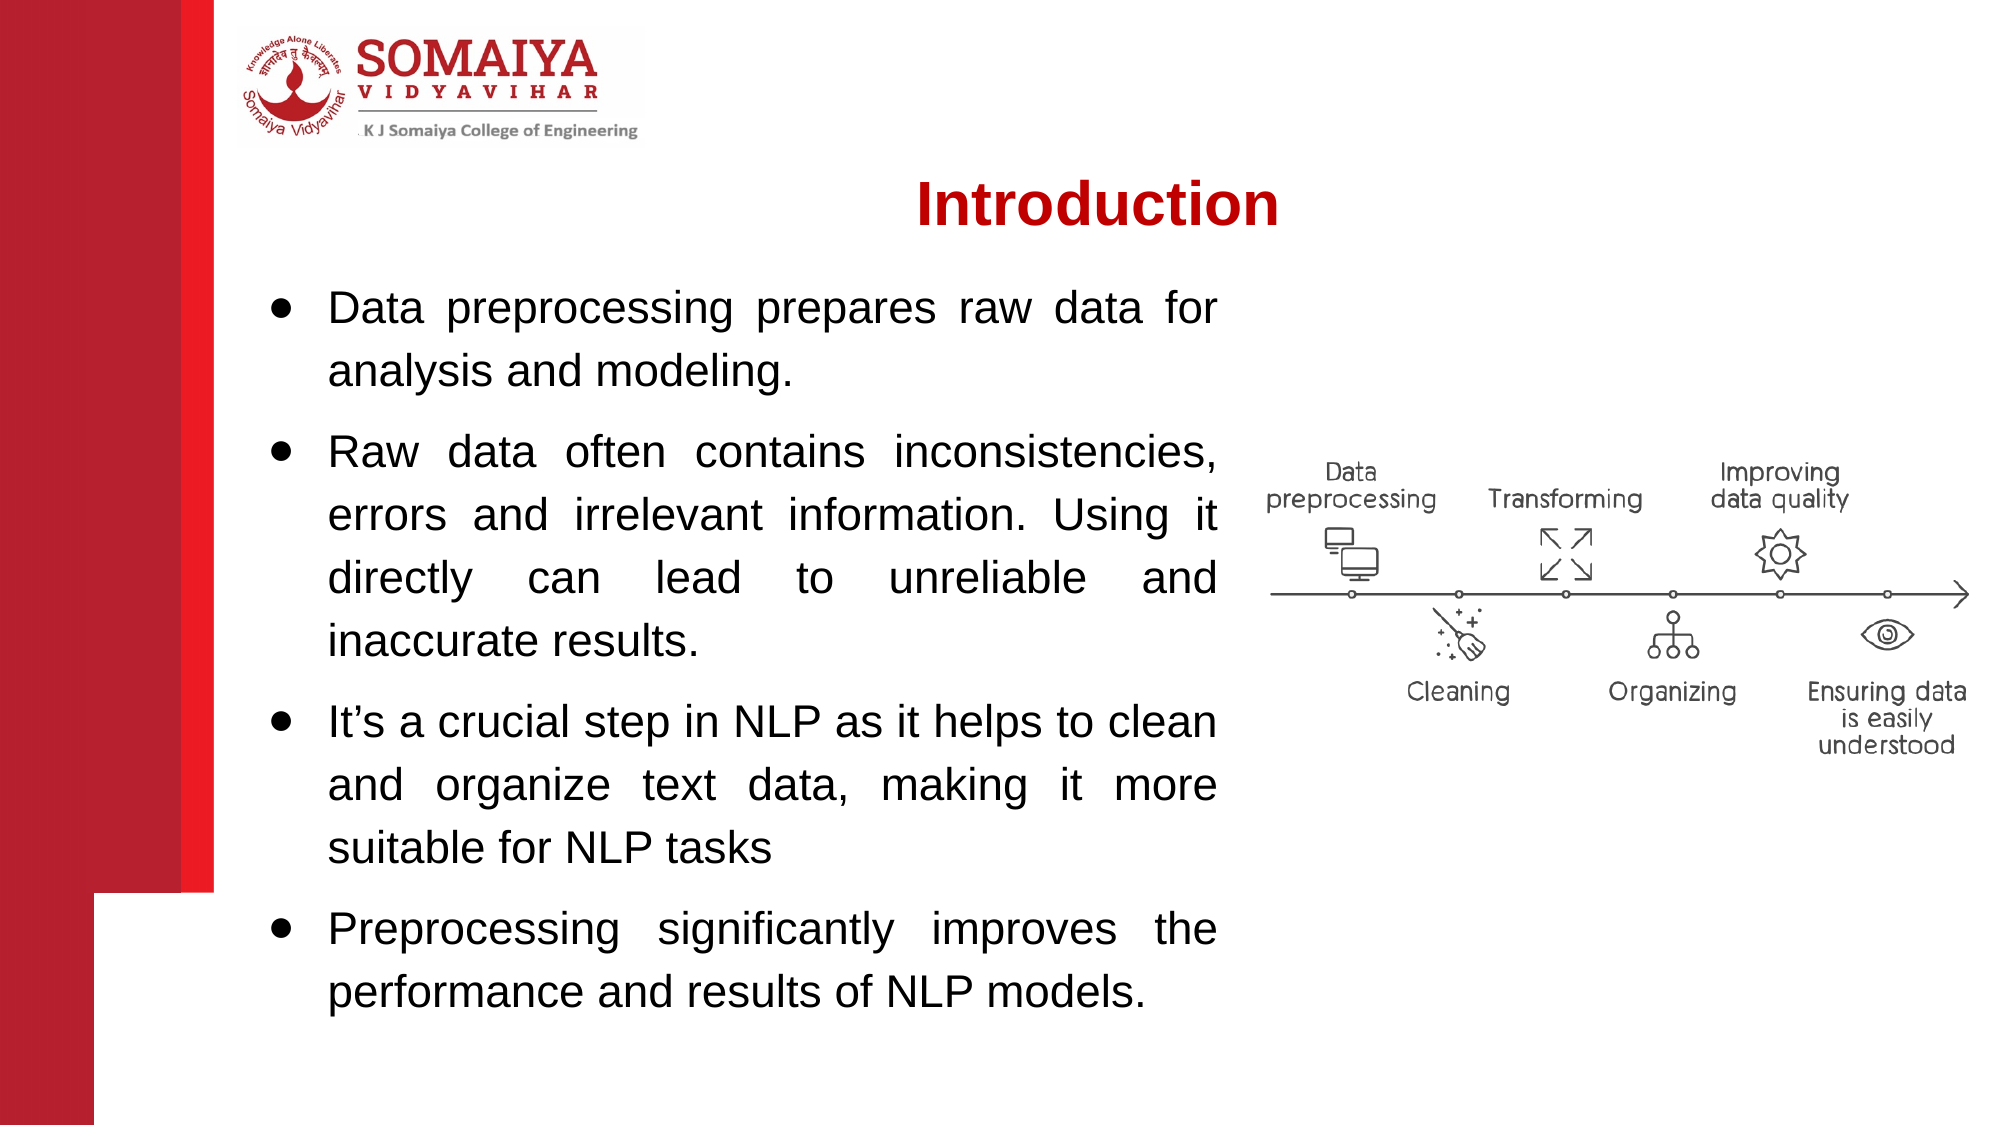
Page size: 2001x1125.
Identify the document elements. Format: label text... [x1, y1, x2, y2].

text_box Introduction [237, 155, 1958, 255]
picture [237, 26, 646, 148]
picture [1257, 454, 1975, 762]
picture [0, 0, 214, 1125]
text_box Data preprocessing prepares raw data for analysis and modeling. Raw data often contains inconsistencies, errors and irrelevant information. Using it directly can lead to unreliable and inaccurate results. It’s a crucial step in NLP as it helps to clean and organize text data, making it more suitable for NLP tasks Preprocessing significantly improves the performance and results of NLP models. [237, 254, 1234, 1053]
